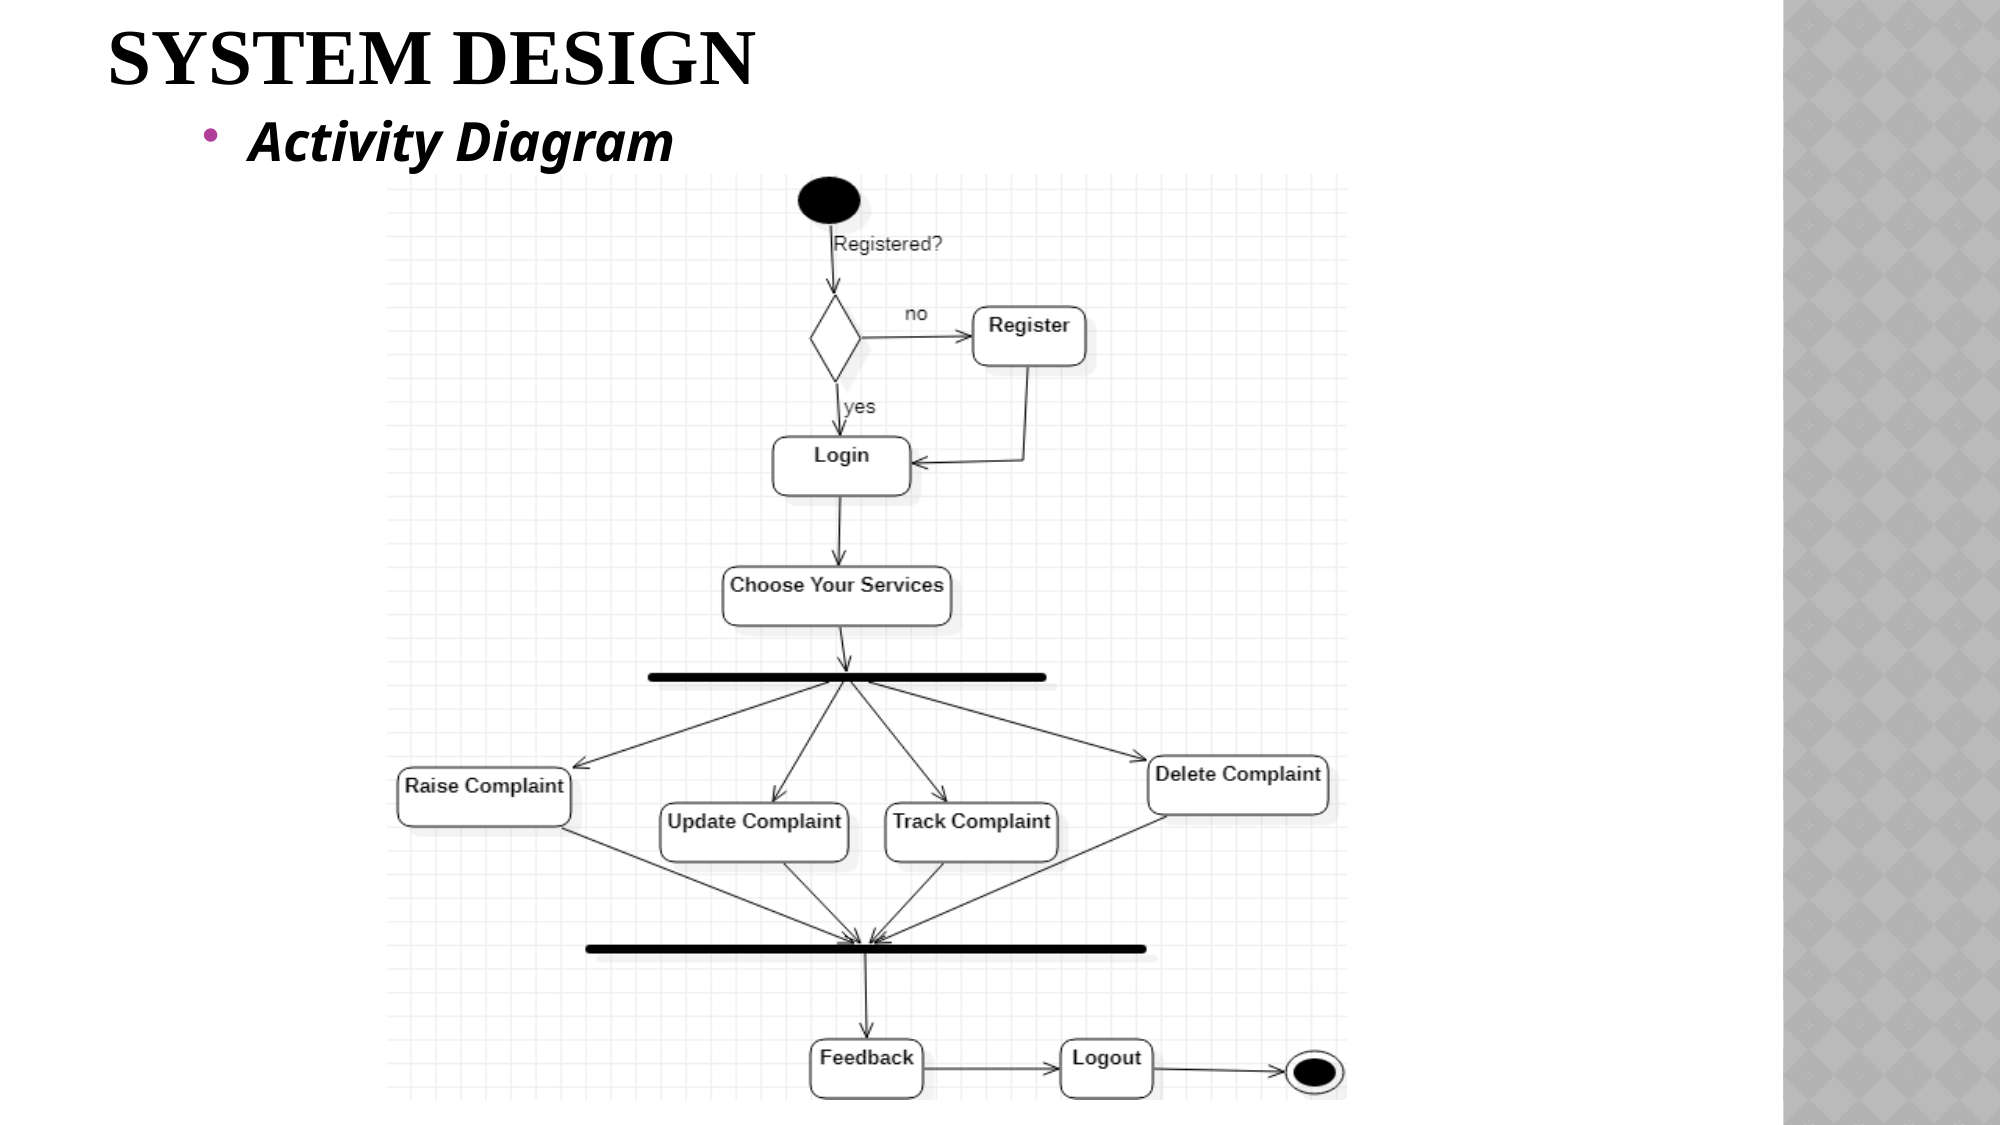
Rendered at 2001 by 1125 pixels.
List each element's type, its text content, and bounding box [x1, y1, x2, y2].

list Activity Diagram [189, 99, 1638, 188]
picture [387, 174, 1348, 1101]
title System Design [99, 0, 1684, 100]
